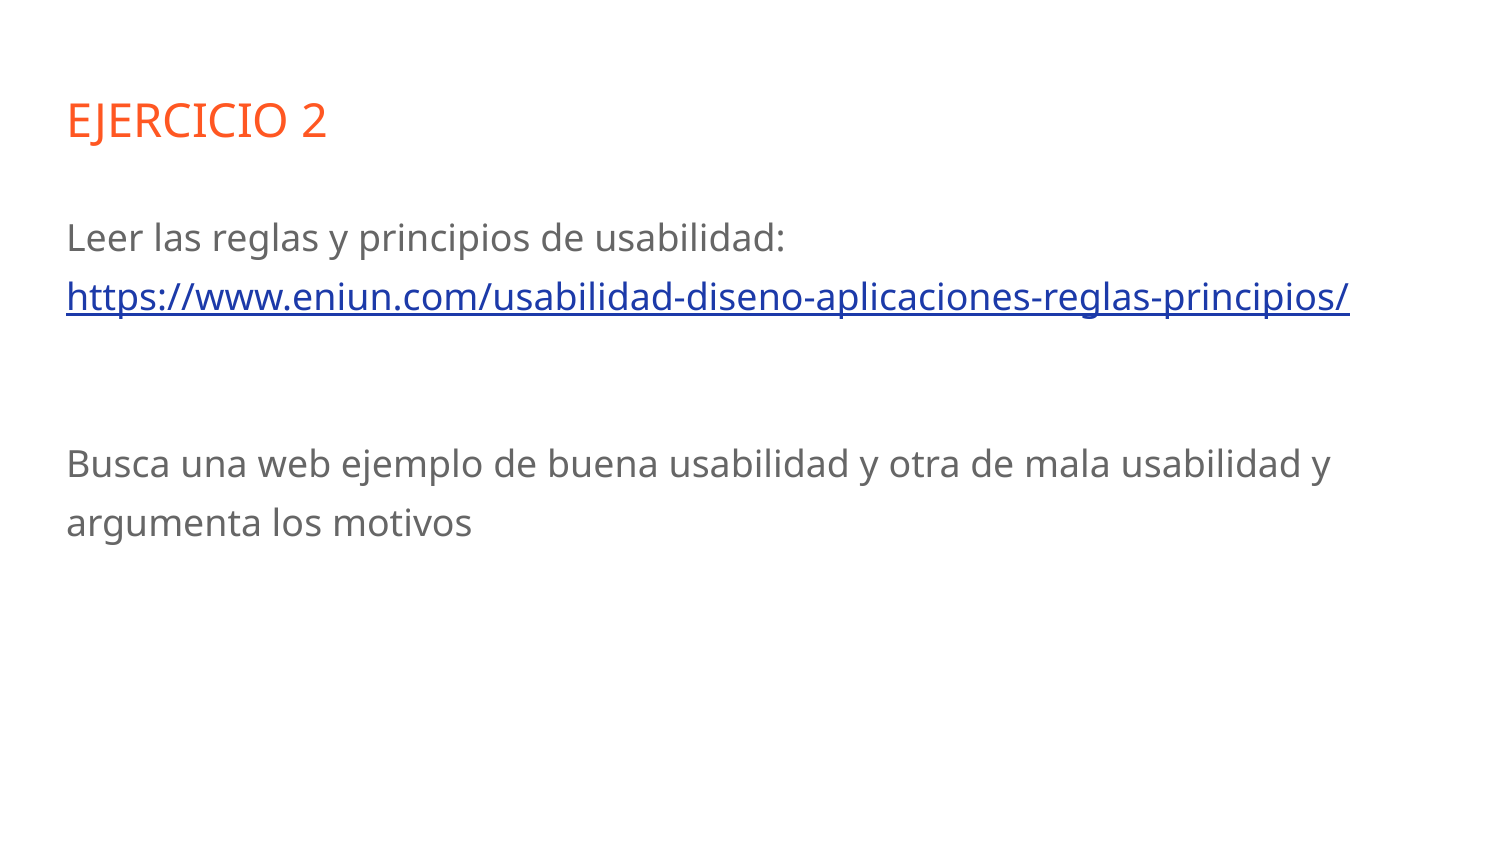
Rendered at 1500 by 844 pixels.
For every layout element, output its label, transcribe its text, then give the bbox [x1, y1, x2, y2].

list Leer las reglas y principios de usabilidad: https://www.eniun.com/usabilidad-diseno-aplicaciones-reglas-principios/ Busca una web ejemplo de buena usabilidad y otra de mala usabilidad y argumenta los motivos [51, 189, 1449, 750]
title EJERCICIO 2 [51, 72, 1449, 167]
